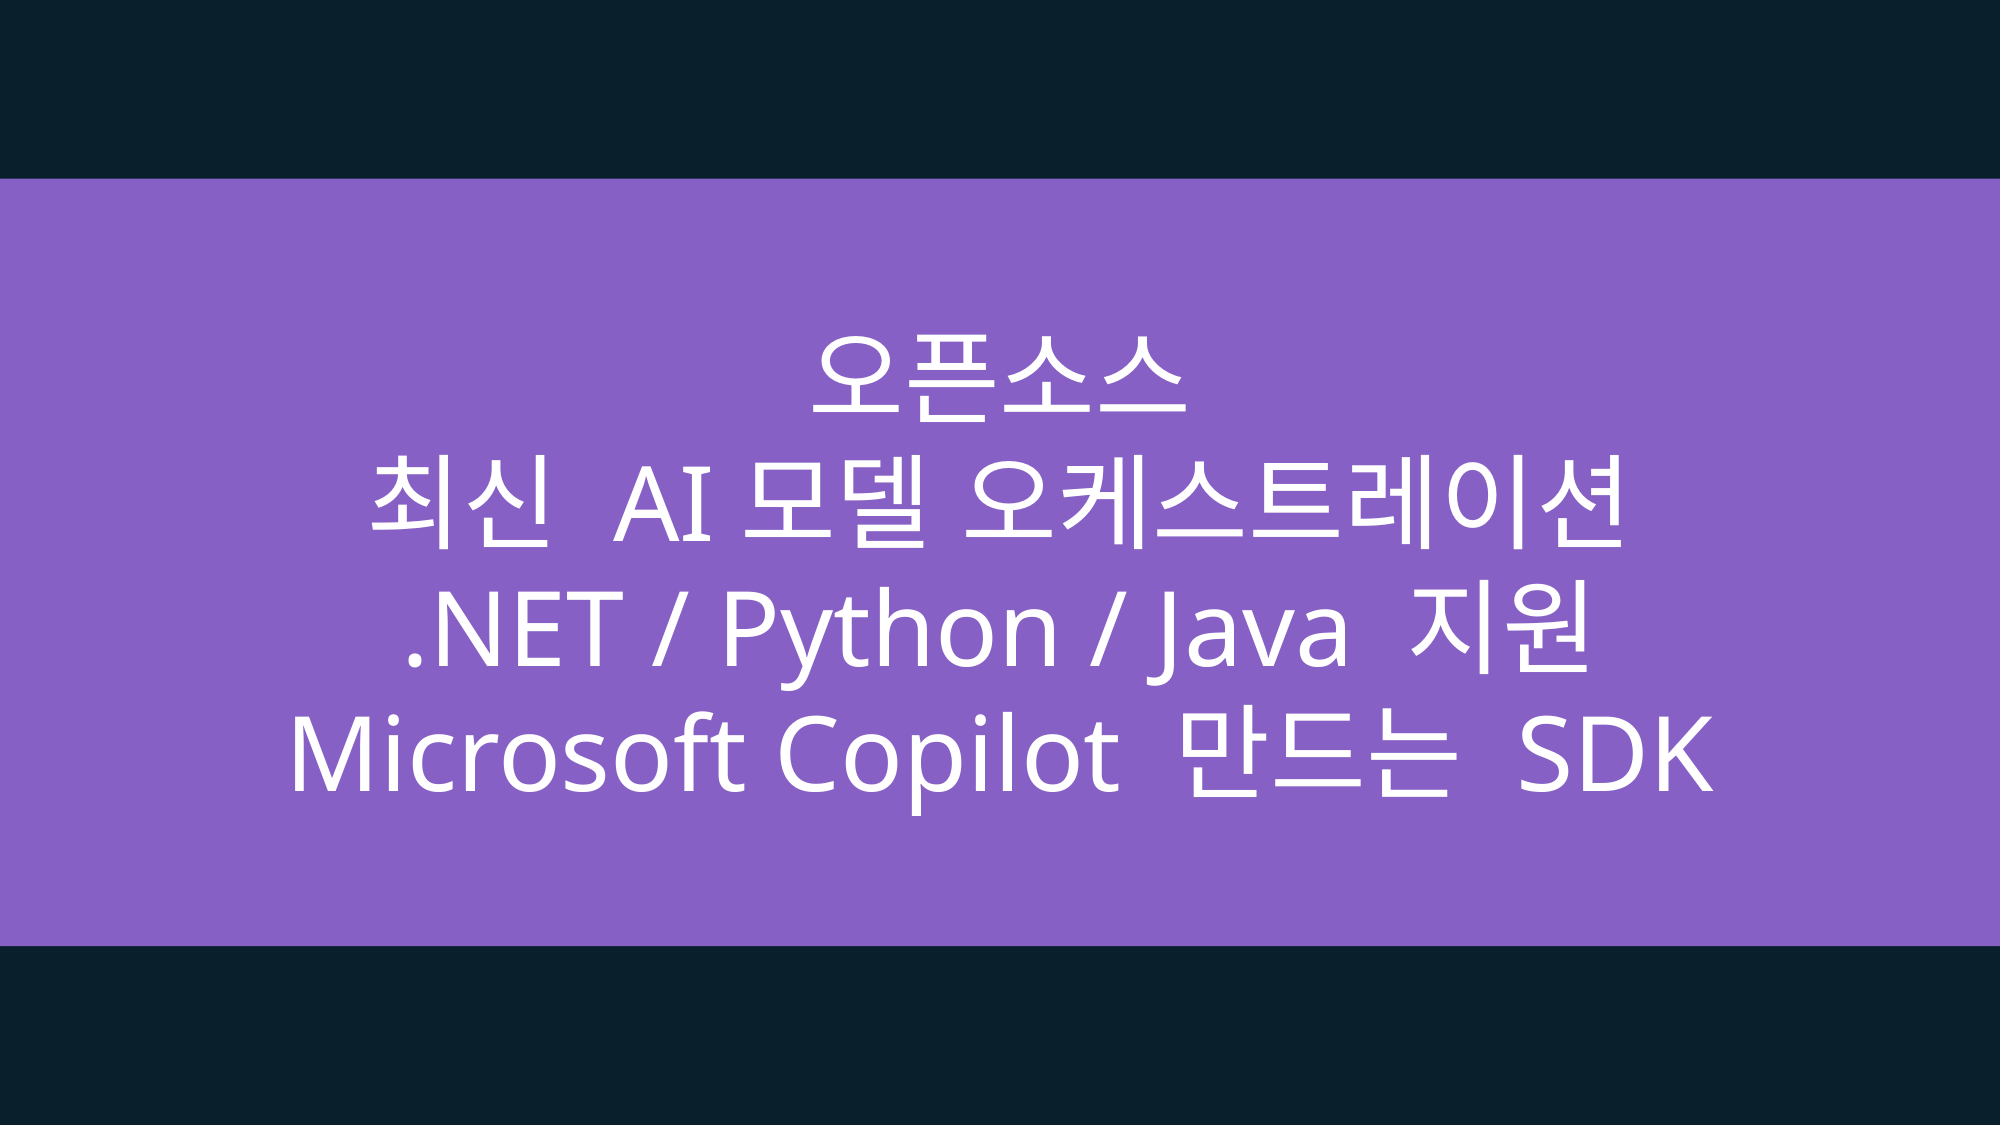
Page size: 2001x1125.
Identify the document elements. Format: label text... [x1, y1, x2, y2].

text_box 오픈소스 최신 AI모델 오케스트레이션 .NET / Python / Java 지원 Microsoft Copilot 만드는 SDK [0, 178, 2000, 947]
